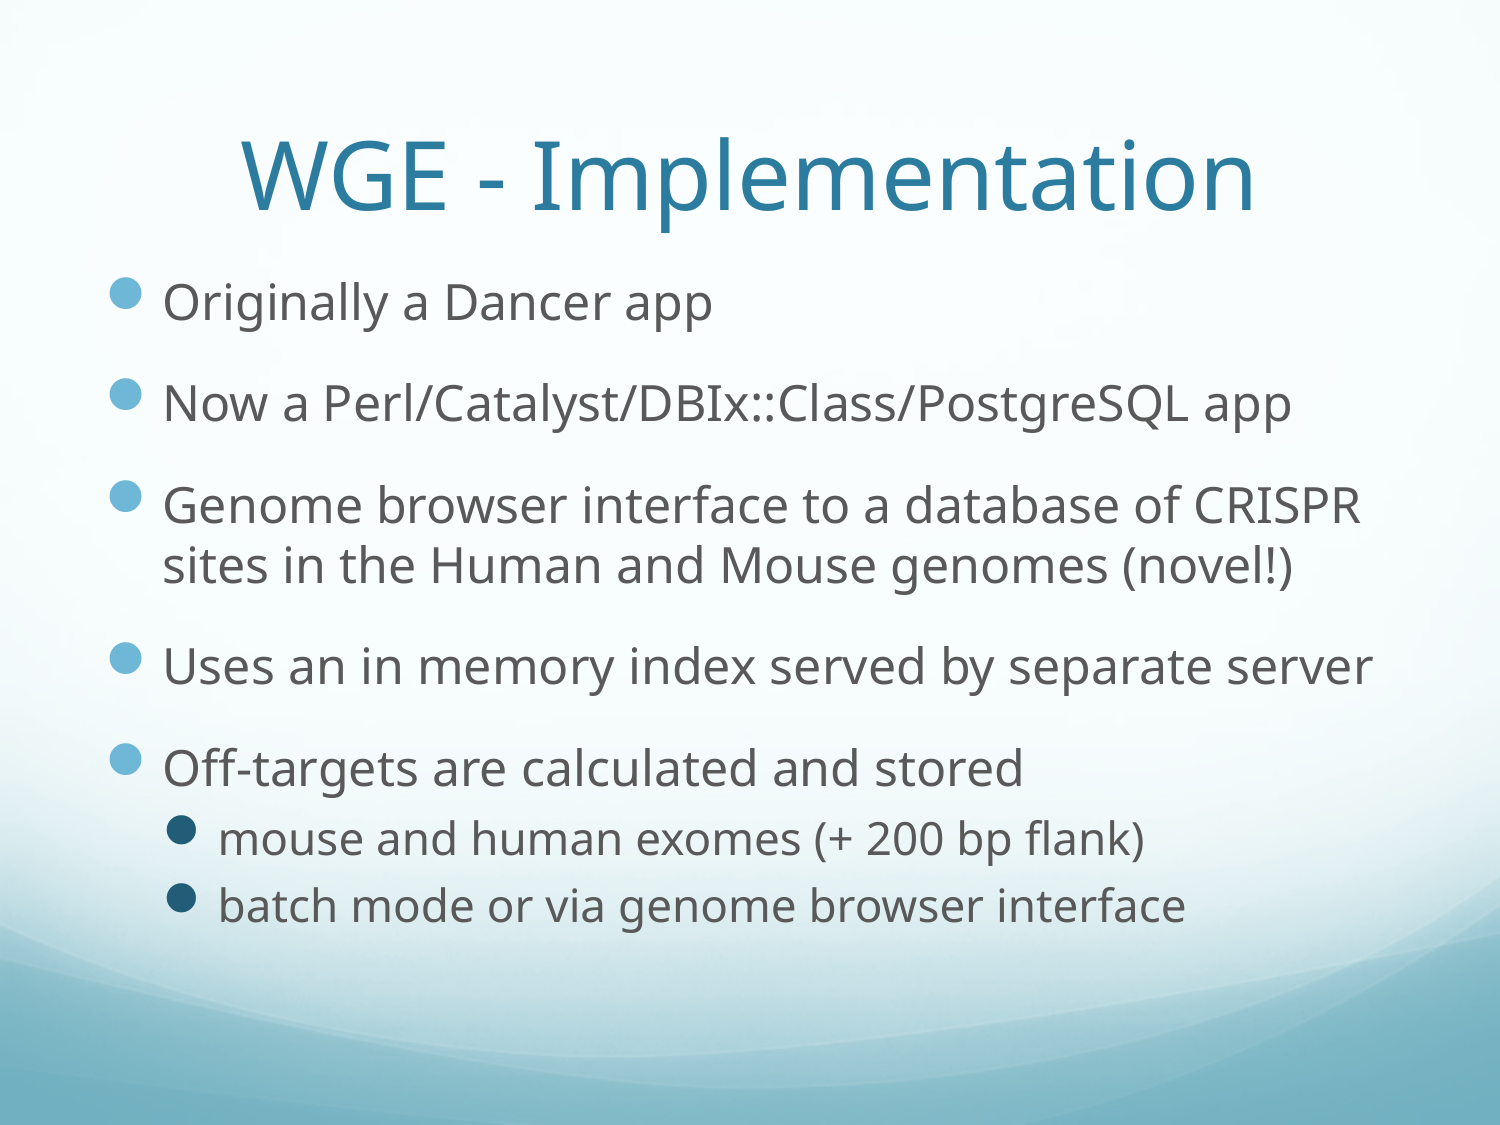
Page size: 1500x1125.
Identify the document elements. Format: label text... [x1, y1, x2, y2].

title WGE - Implementation [90, 17, 1410, 237]
list Originally a Dancer app Now a Perl/Catalyst/DBIx::Class/PostgreSQL app Genome browser interface to a database of CRISPR sites in the Human and Mouse genomes (novel!) Uses an in memory index served by separate server Off-targets are calculated and stored mouse and human exomes (+ 200 bp flank) batch mode or via genome browser interface [90, 262, 1410, 975]
